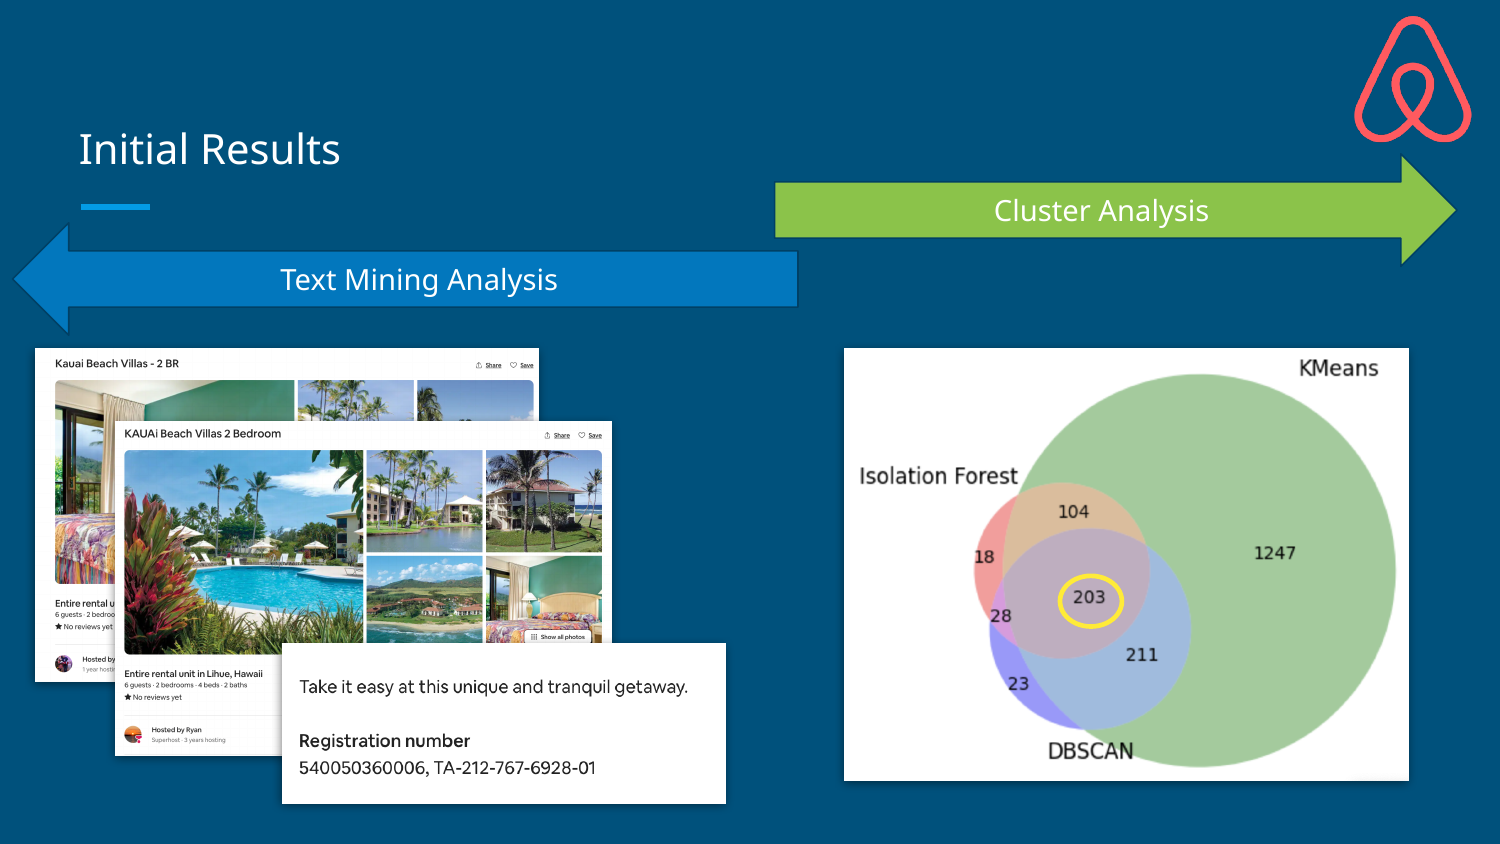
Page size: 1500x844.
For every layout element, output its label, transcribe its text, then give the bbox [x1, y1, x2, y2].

text_box Text Mining Analysis [12, 222, 799, 336]
picture [844, 349, 1409, 781]
picture [1355, 17, 1471, 142]
title Initial Results [63, 75, 1437, 188]
picture [36, 349, 726, 803]
text_box Cluster Analysis [774, 153, 1458, 267]
